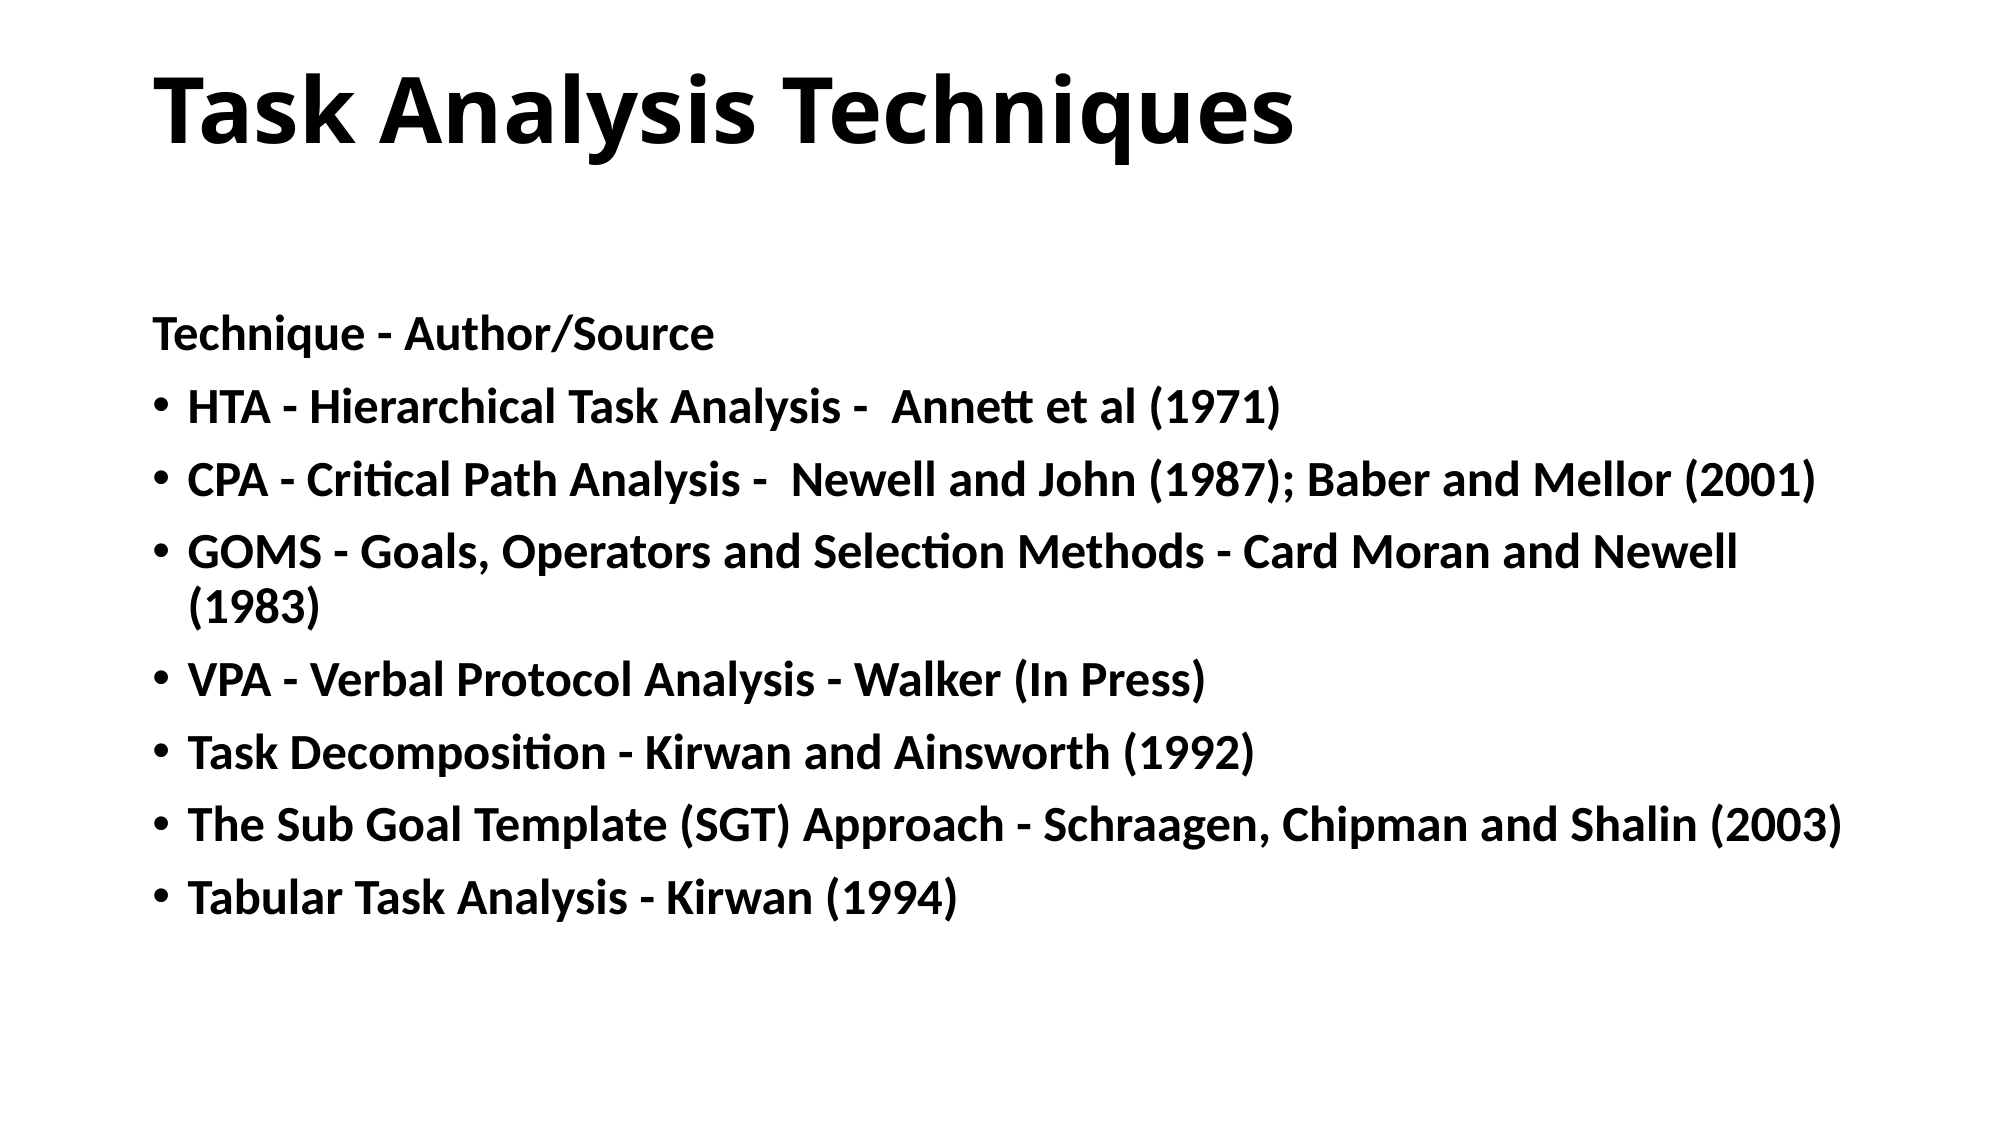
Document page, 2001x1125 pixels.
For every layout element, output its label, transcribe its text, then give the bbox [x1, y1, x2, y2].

list Technique - Author/Source HTA - Hierarchical Task Analysis - Annett et al (1971) CPA - Critical Path Analysis - Newell and John (1987); Baber and Mellor (2001) GOMS - Goals, Operators and Selection Methods - Card Moran and Newell (1983) VPA - Verbal Protocol Analysis - Walker (In Press) Task Decomposition - Kirwan and Ainsworth (1992) The Sub Goal Template (SGT) Approach - Schraagen, Chipman and Shalin (2003) Tabular Task Analysis - Kirwan (1994) [137, 299, 1863, 1014]
title Task Analysis Techniques [137, 59, 1863, 278]
